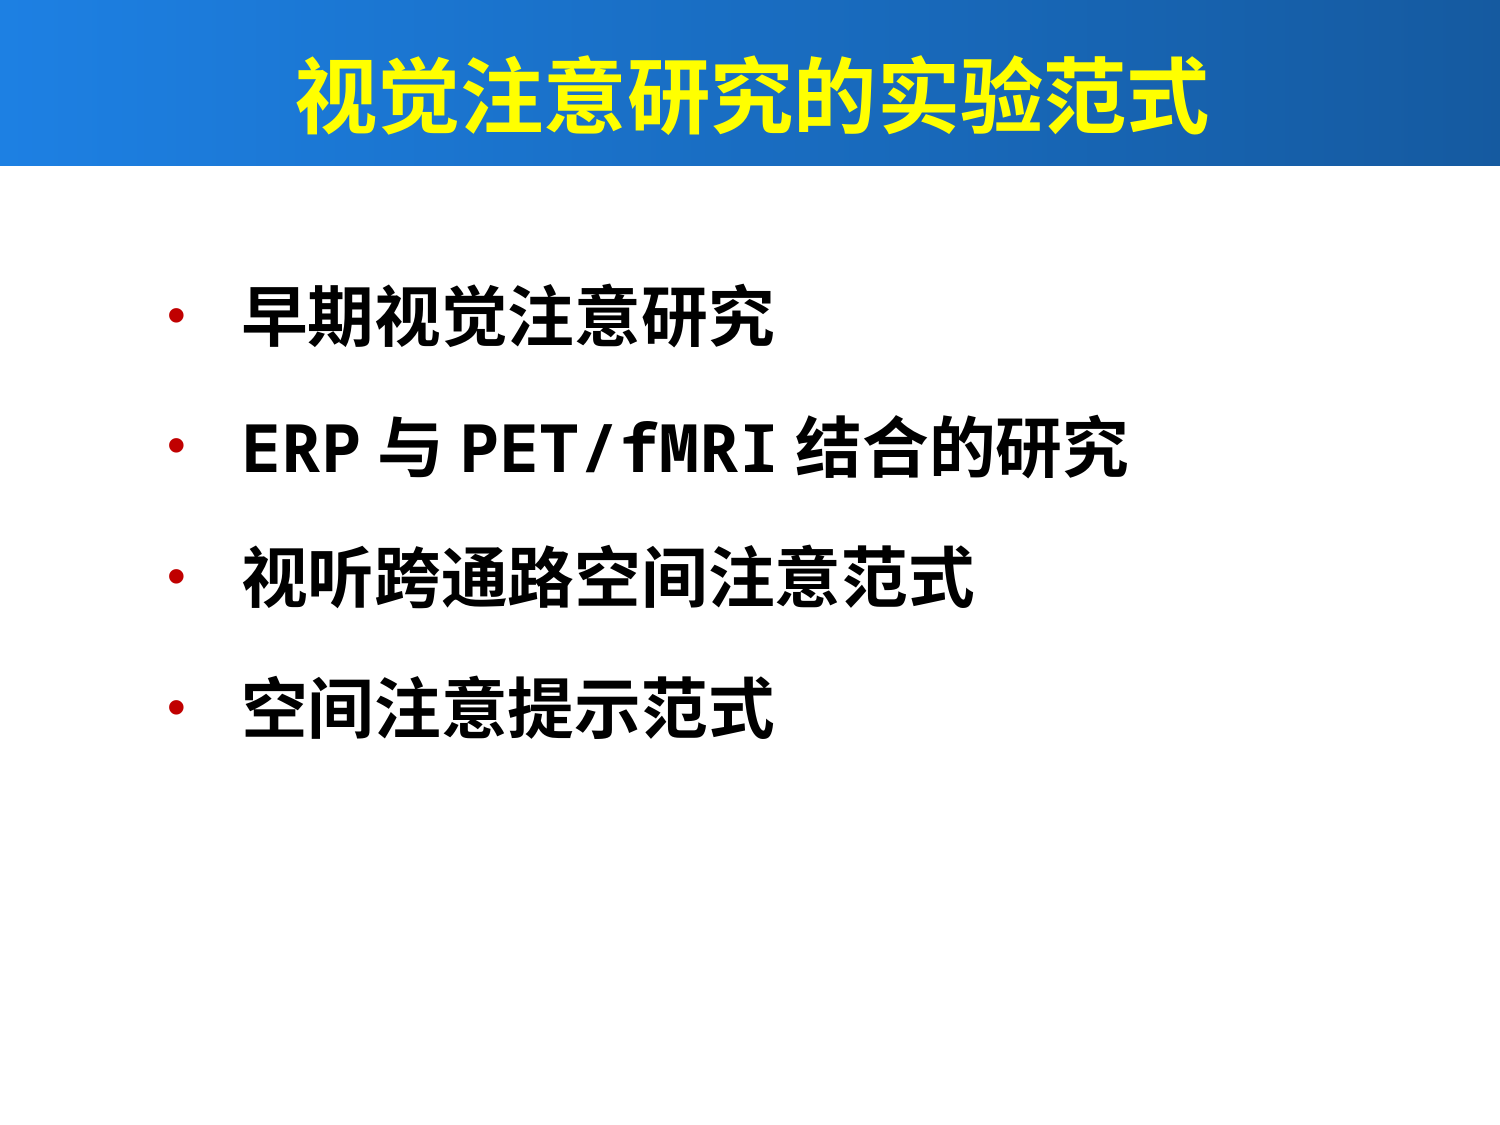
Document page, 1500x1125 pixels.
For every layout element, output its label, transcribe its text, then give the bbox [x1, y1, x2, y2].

list 早期视觉注意研究 ERP与PET/fMRI结合的研究 视听跨通路空间注意范式 空间注意提示范式 [152, 266, 1357, 1001]
title 视觉注意研究的实验范式 [74, 23, 1430, 165]
